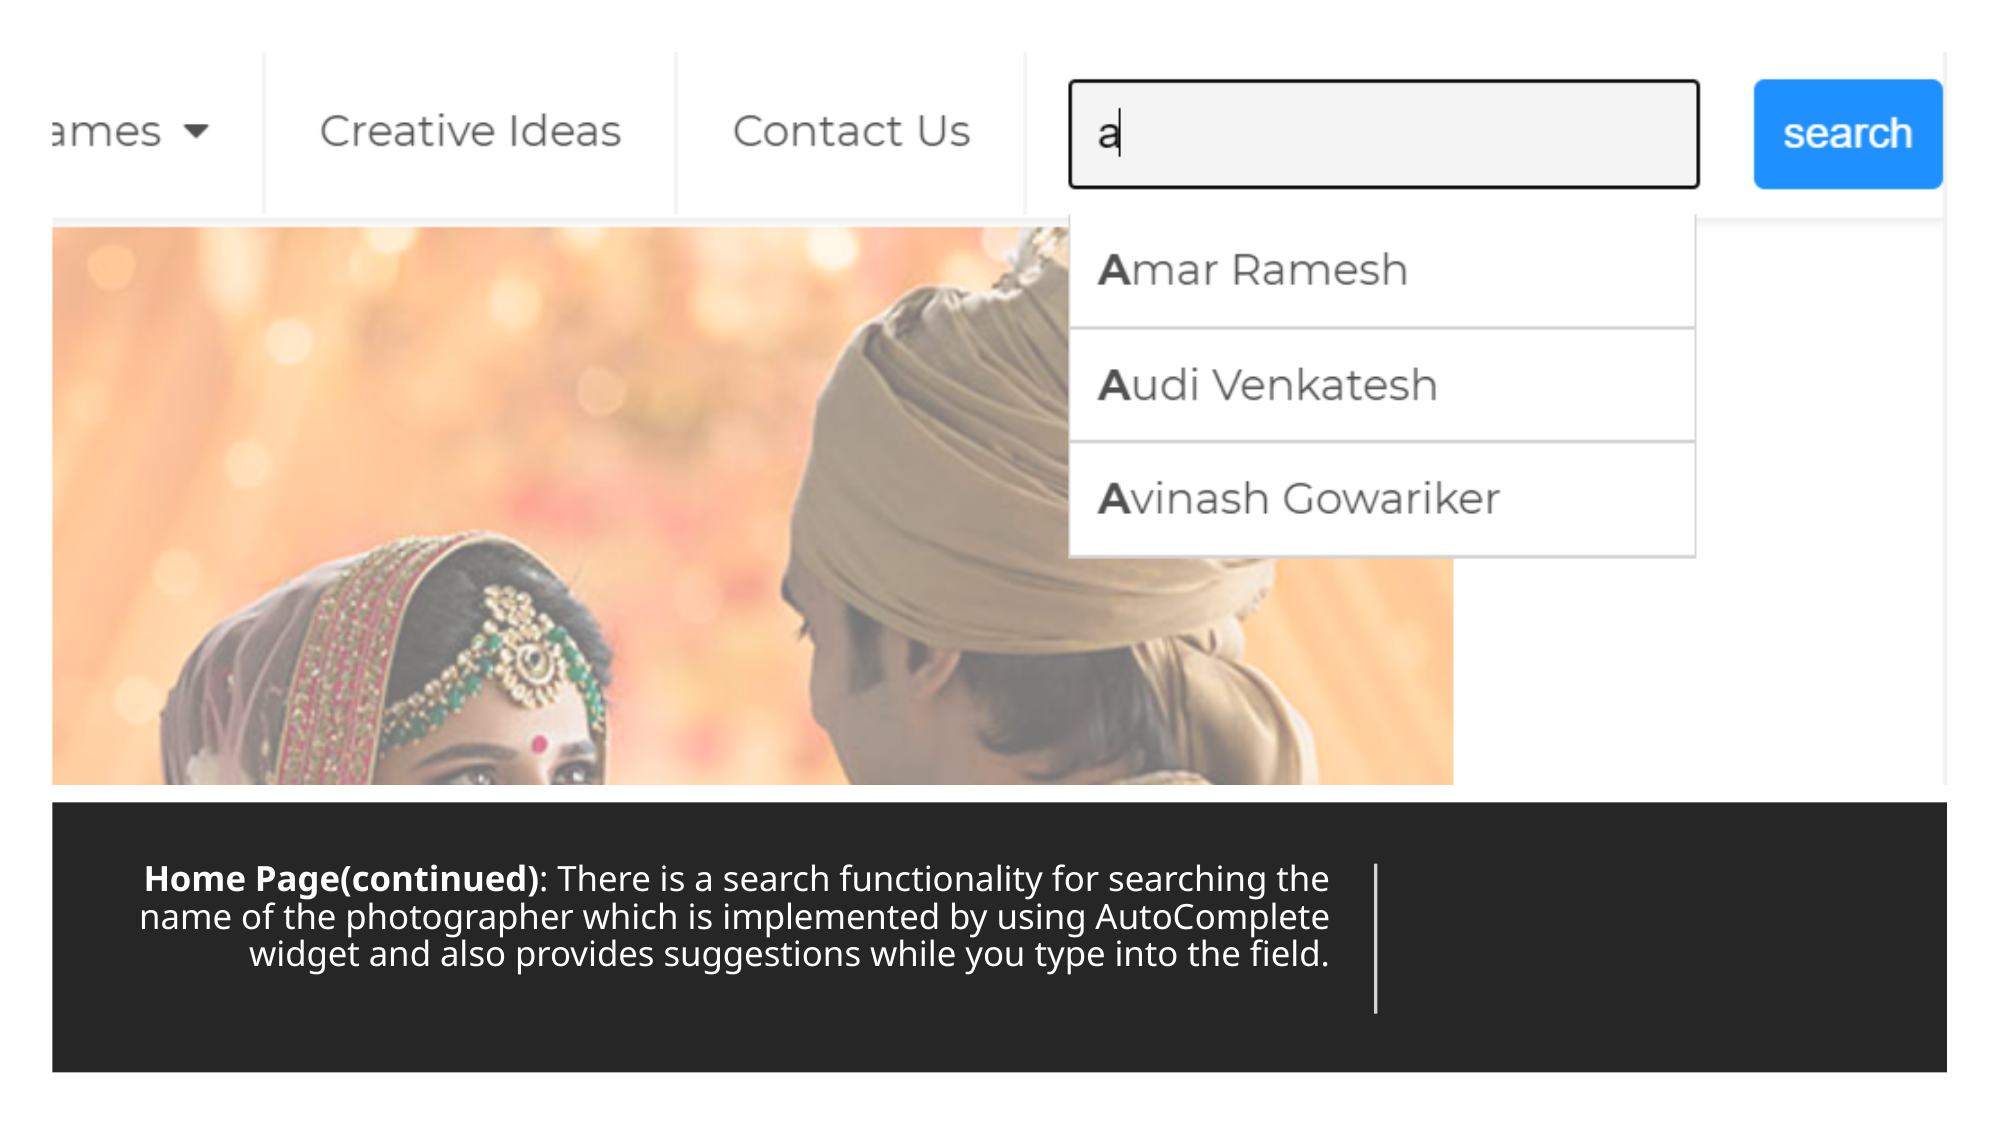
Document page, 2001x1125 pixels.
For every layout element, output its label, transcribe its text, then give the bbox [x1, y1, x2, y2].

title Home Page(continued): There is a search functionality for searching the name of the photographer which is implemented by using AutoComplete widget and also provides suggestions while you type into the field. [117, 835, 1346, 1043]
picture [52, 52, 1947, 785]
text_box [51, 801, 1948, 1073]
